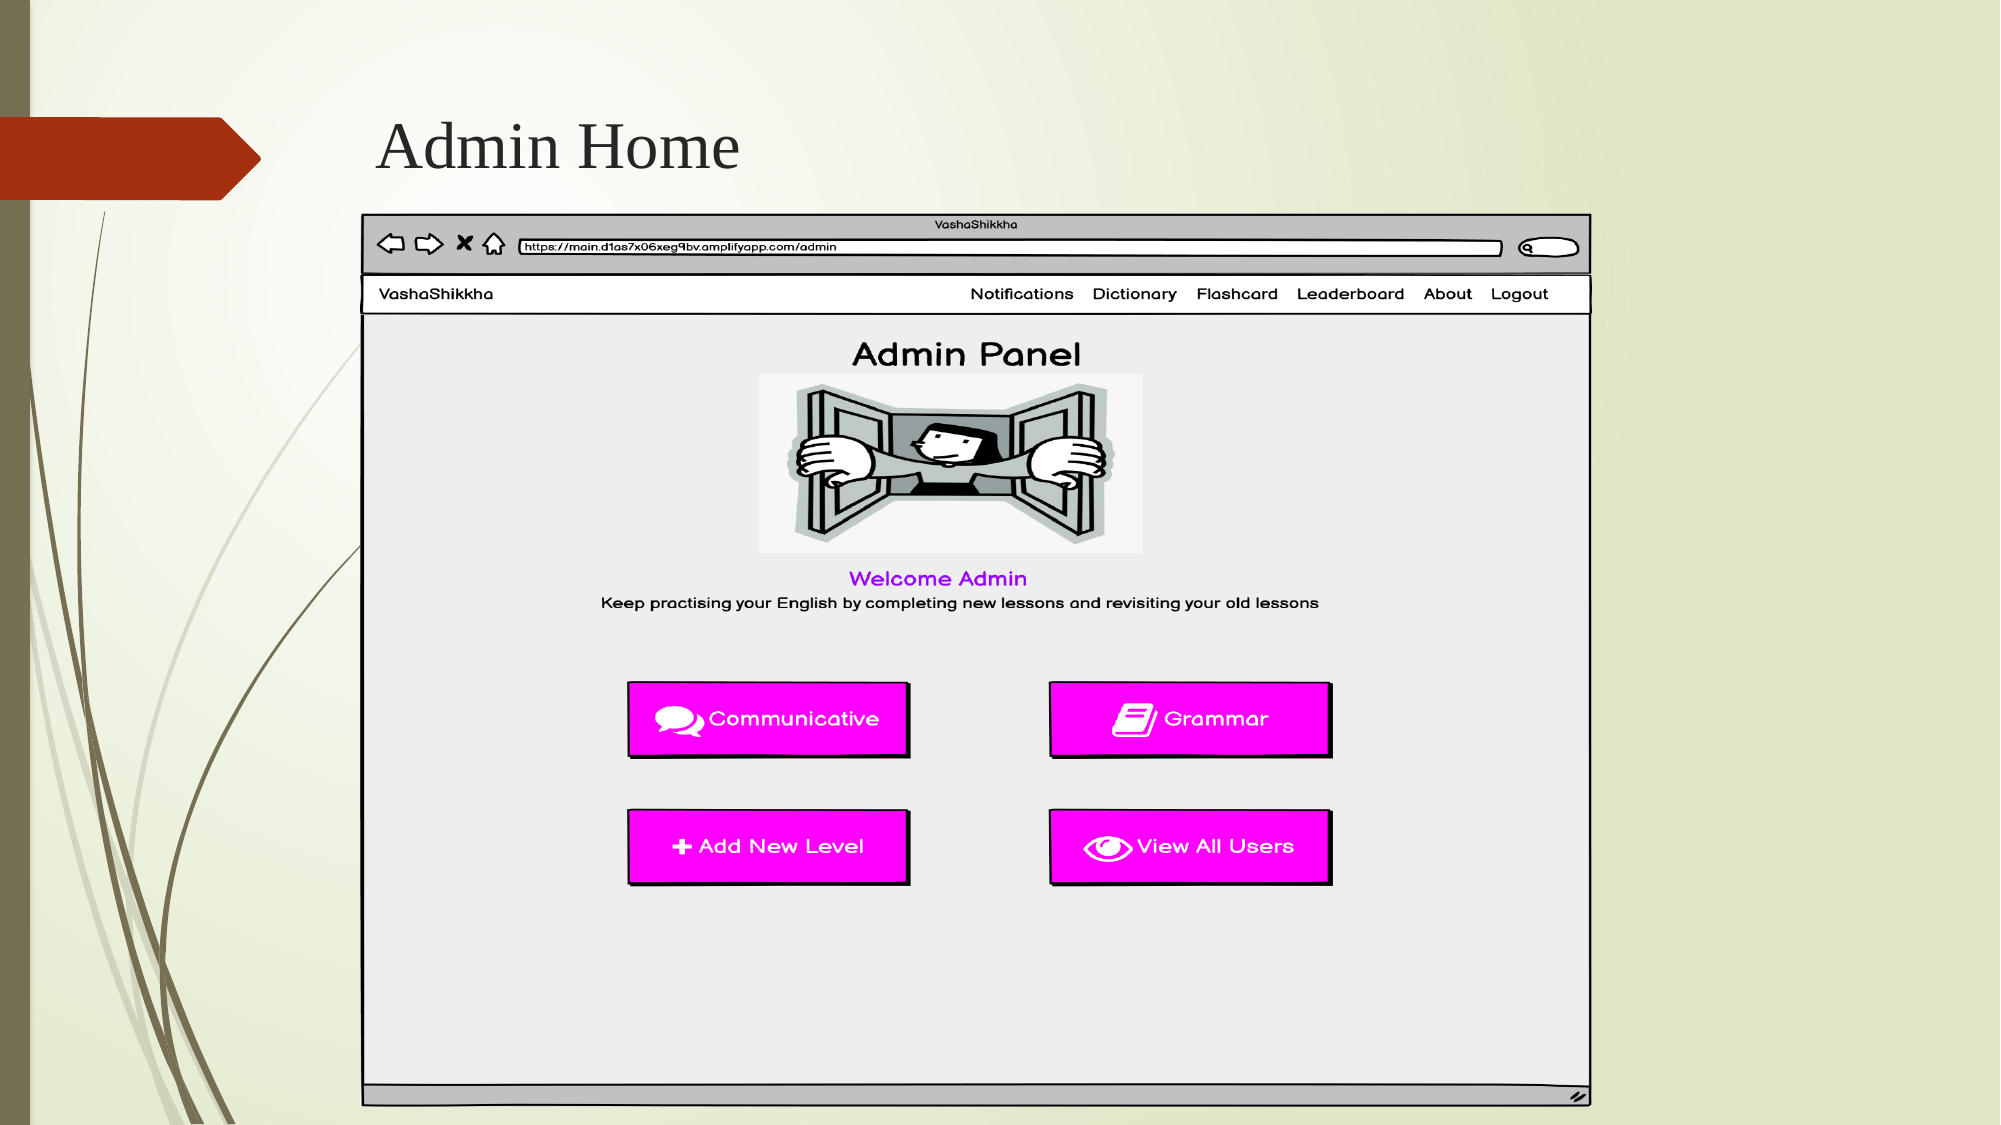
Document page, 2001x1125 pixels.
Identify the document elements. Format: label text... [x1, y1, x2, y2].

title Admin Home [360, 94, 1823, 214]
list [359, 213, 1592, 1108]
